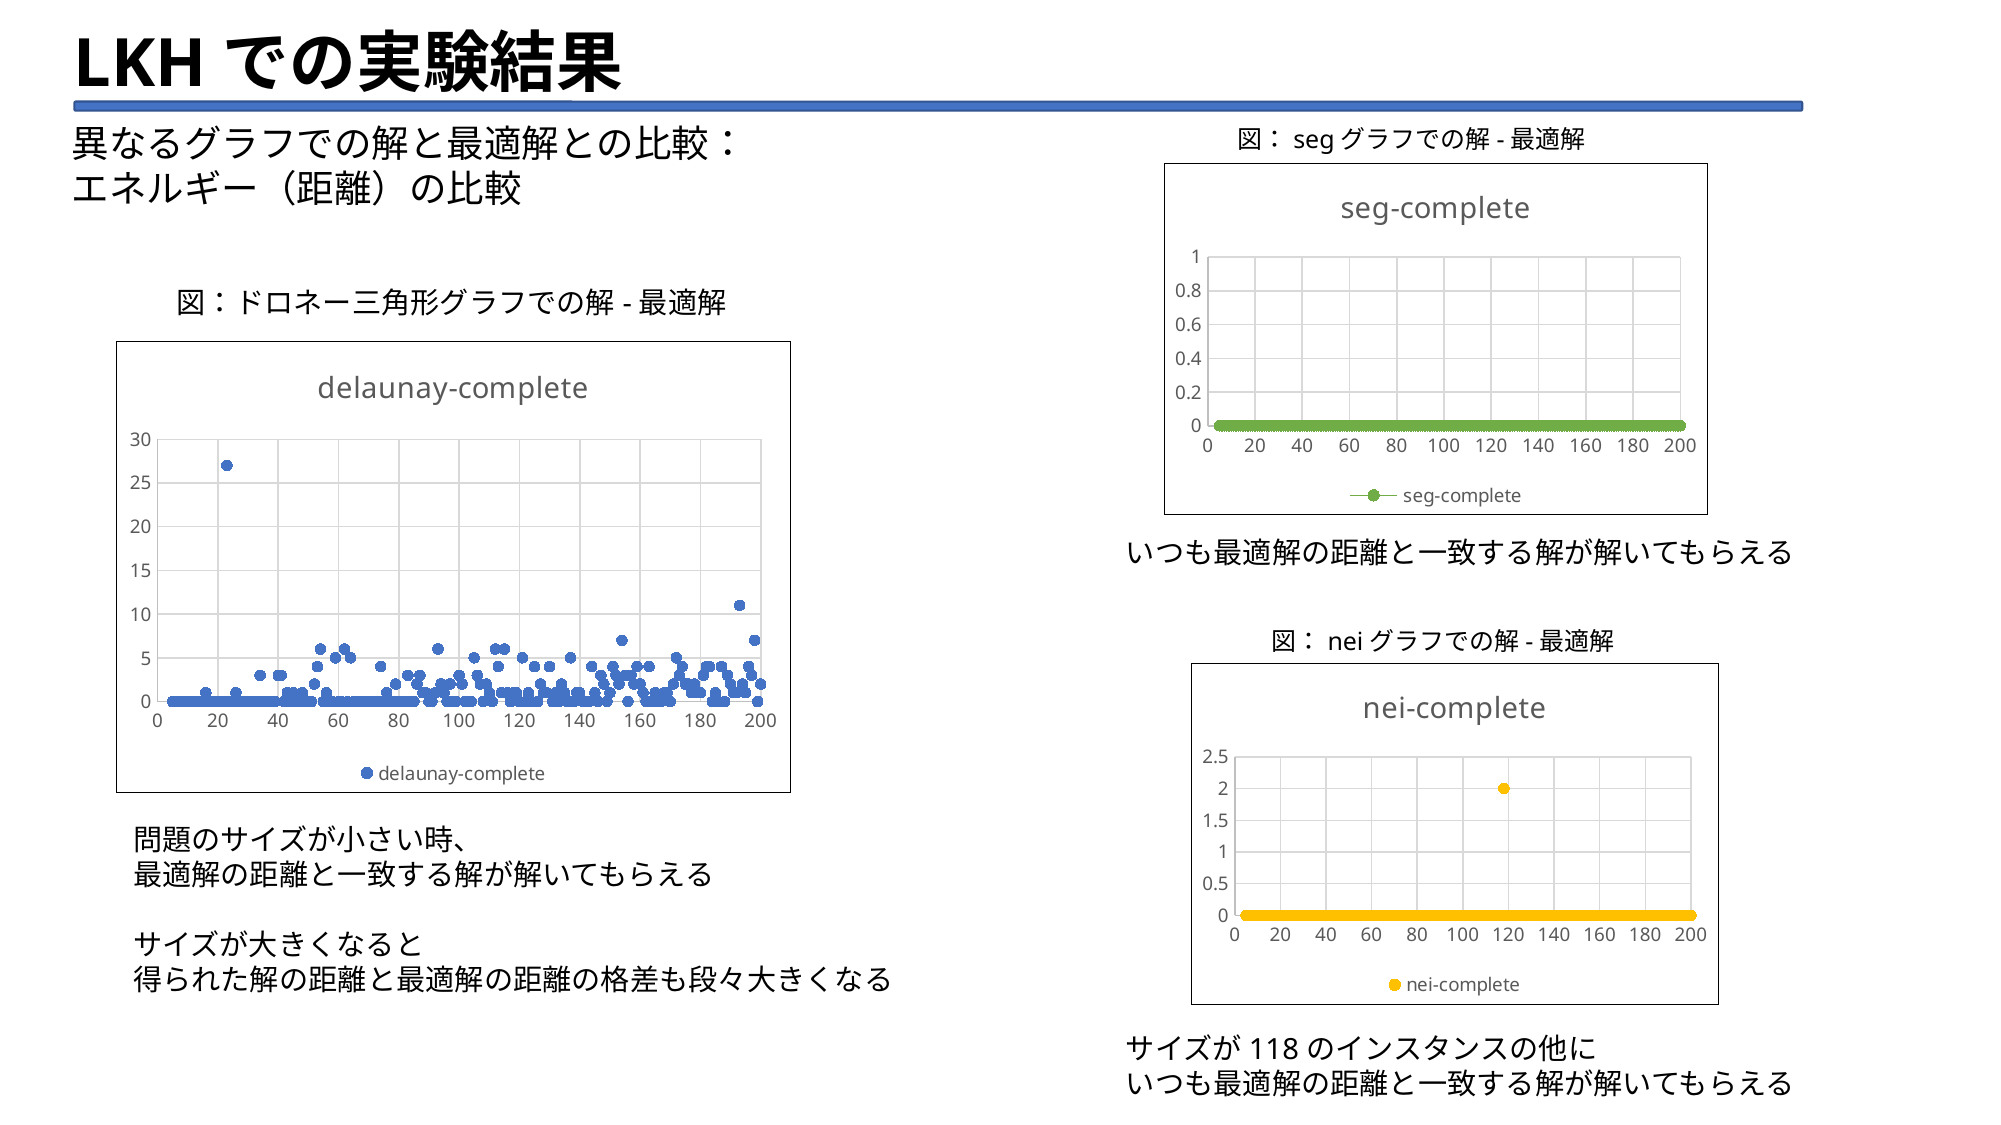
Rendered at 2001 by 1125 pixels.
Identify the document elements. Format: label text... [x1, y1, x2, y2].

text_box サイズが118のインスタンスの他に いつも最適解の距離と一致する解が解いてもらえる [1111, 1023, 1854, 1108]
title LKHでの実験結果 [58, 16, 1787, 115]
text_box 図：neiグラフでの解-最適解 [1256, 618, 1630, 663]
text_box 異なるグラフでの解と最適解との比較： エネルギー（距離）の比較 [57, 113, 762, 218]
text_box [1787, 100, 1804, 112]
chart [1164, 163, 1708, 515]
text_box 問題のサイズが小さい時、 最適解の距離と一致する解が解いてもらえる サイズが大きくなると 得られた解の距離と最適解の距離の格差も段々大きくなる [118, 814, 909, 1074]
chart [116, 341, 791, 793]
text_box 図：ドロネー三角形グラフでの解-最適解 [161, 277, 742, 327]
chart [1191, 663, 1719, 1005]
text_box いつも最適解の距離と一致する解が解いてもらえる [1111, 527, 1854, 578]
text_box 図：segグラフでの解-最適解 [1222, 116, 1601, 162]
